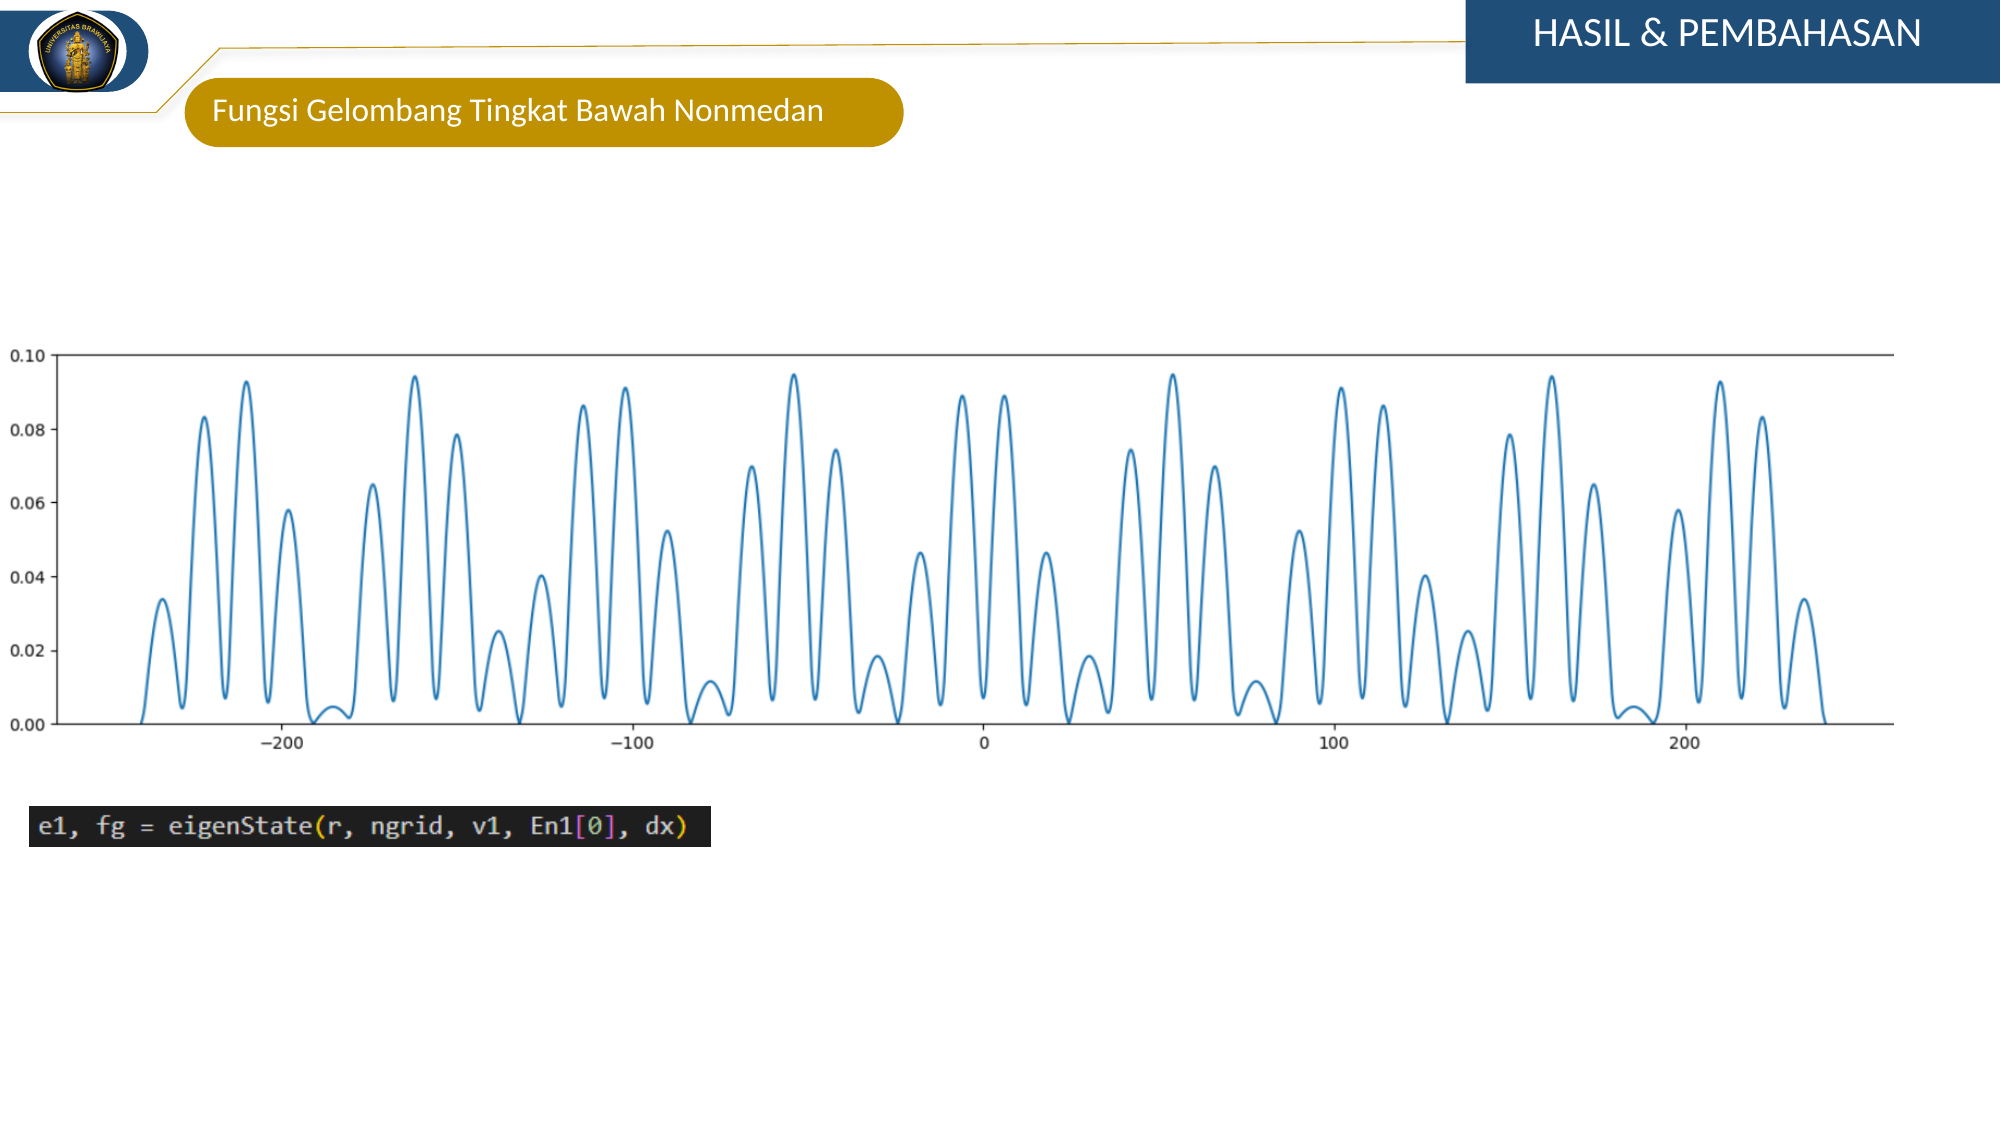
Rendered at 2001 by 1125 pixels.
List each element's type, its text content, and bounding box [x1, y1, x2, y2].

text_box [192, 80, 905, 149]
text_box [28, 30, 35, 72]
text_box [120, 11, 150, 91]
text_box [120, 30, 127, 73]
text_box [220, 76, 884, 80]
picture [35, 10, 120, 94]
picture [29, 806, 711, 847]
text_box [1465, 0, 2000, 84]
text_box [218, 41, 1466, 49]
text_box [0, 9, 70, 93]
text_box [156, 48, 220, 113]
picture [0, 342, 1894, 760]
text_box Fungsi Gelombang Tingkat Bawah Nonmedan [153, 80, 885, 136]
text_box HASIL & PEMBAHASAN [1486, 0, 1969, 63]
